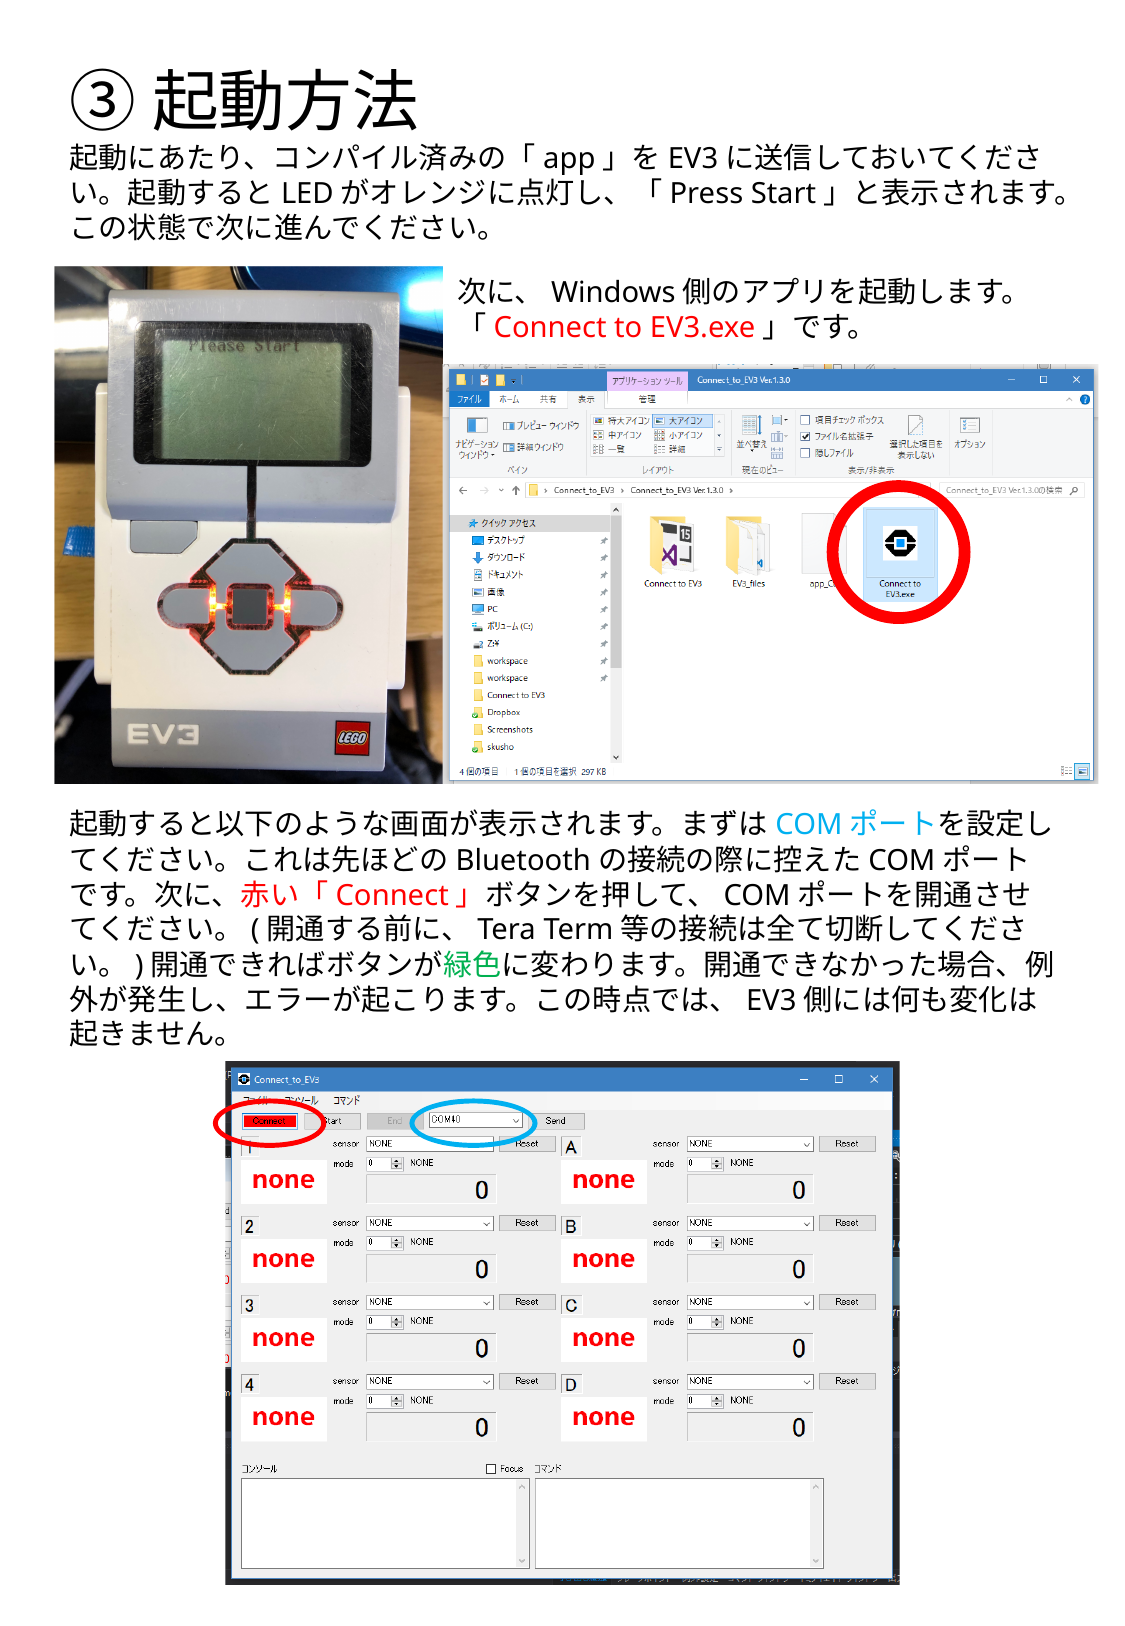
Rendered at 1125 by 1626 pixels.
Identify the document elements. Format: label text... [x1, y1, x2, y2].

text_box [212, 1107, 225, 1139]
picture [0, 267, 1099, 784]
text_box 起動すると以下のような画面が表示されます。まずはCOMポートを設定してください。これは先ほどのBluetoothの接続の際に控えたCOMポートです。次に、赤い「Connect」ボタンを押して、COMポートを開通させてください。(開通する前に、Tera Term等の接続は全て切断してください。)開通できればボタンが緑色に変わります。開通できなかった場合、例外が発生し、エラーが起こります。この時点では、EV3側には何も変化は起きません。 [54, 798, 1071, 1058]
picture [225, 1061, 900, 1585]
text_box ③起動方法 起動にあたり、コンパイル済みの「app」をEV3に送信しておいてください。起動するとLEDがオレンジに点灯し、「Press Start」と表示されます。この状態で次に進んでください。 [54, 51, 1071, 252]
text_box 次に、Windows側のアプリを起動します。「Connect to EV3.exe」です。 [442, 266, 1071, 363]
